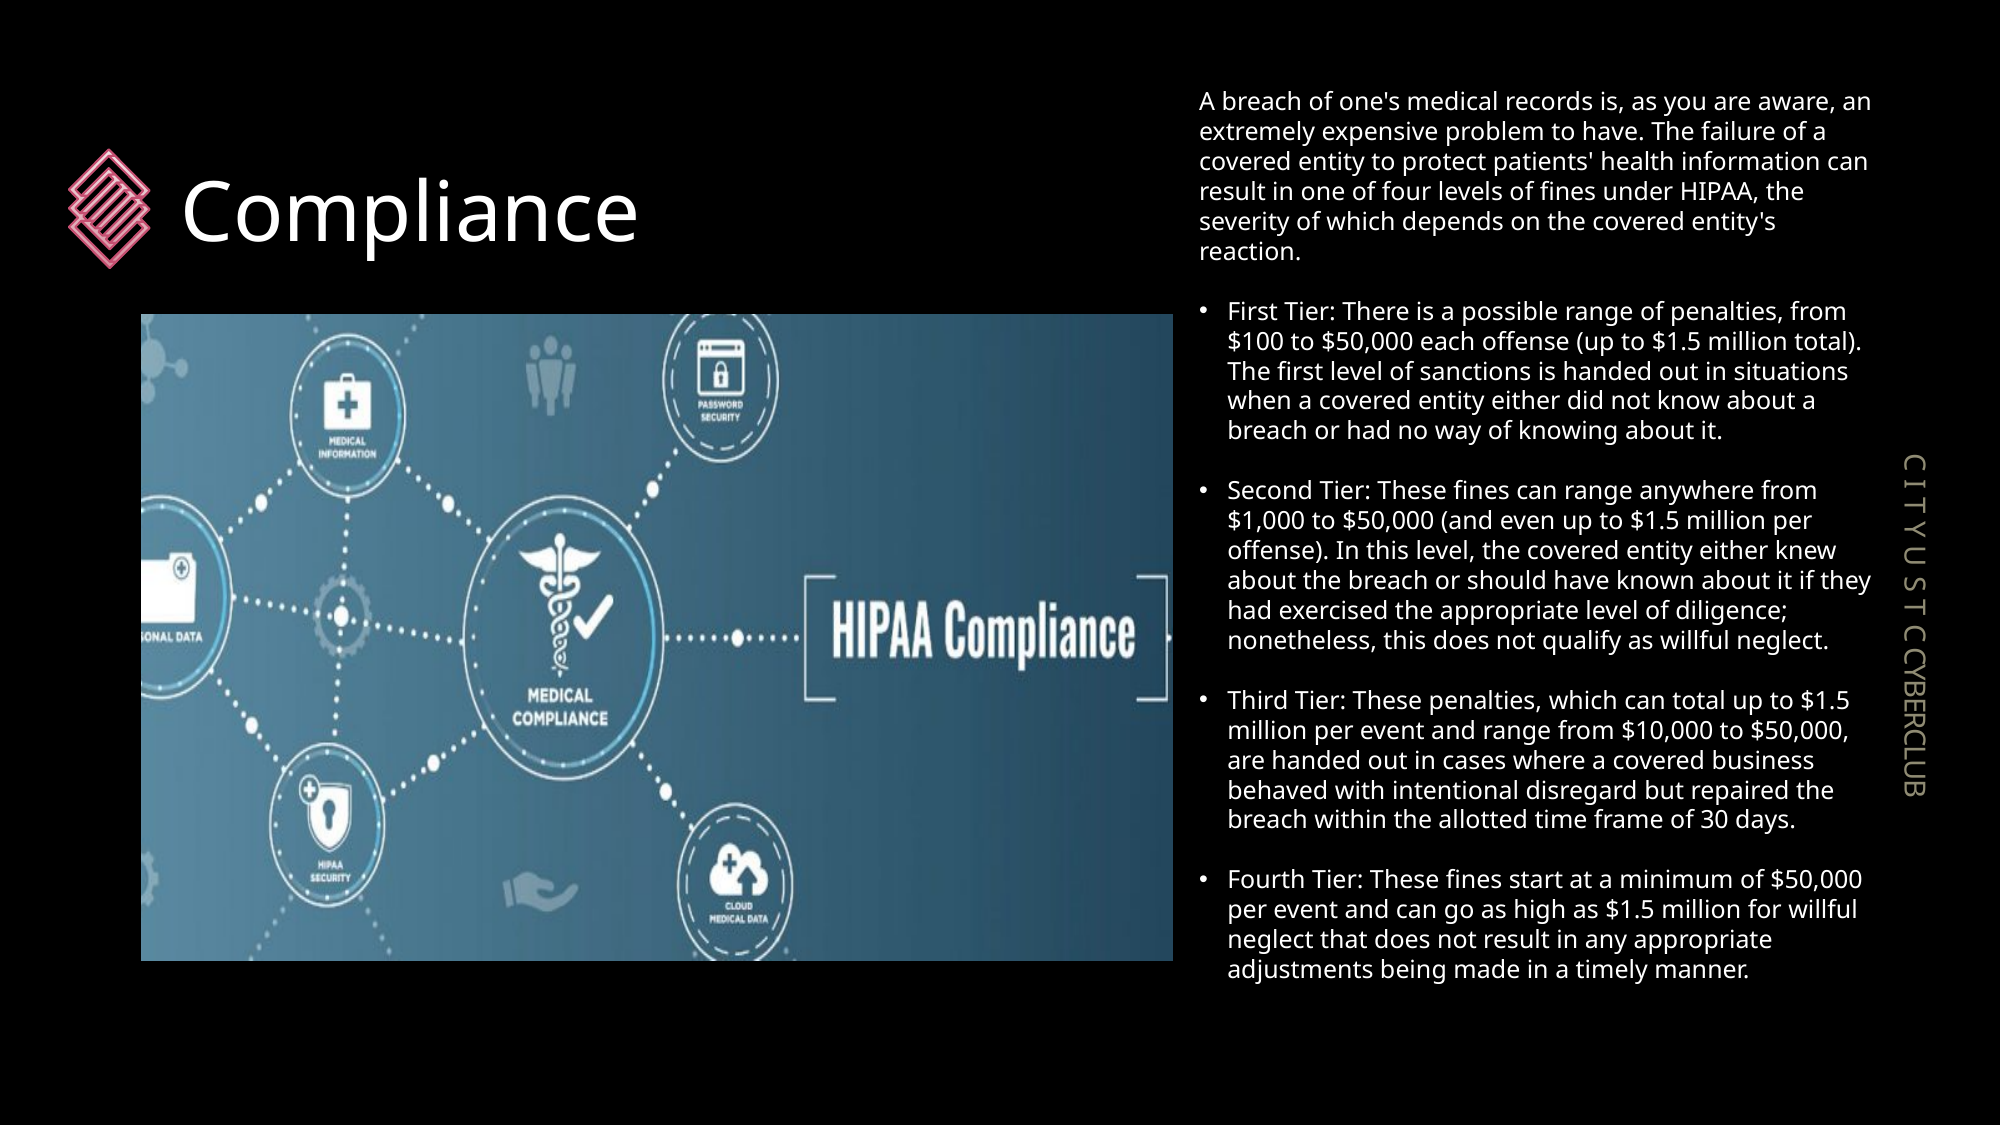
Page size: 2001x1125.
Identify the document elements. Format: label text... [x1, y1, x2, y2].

text_box C I T Y U S T C CYBERCLUB [1897, 451, 1930, 1047]
text_box Compliance [165, 150, 865, 266]
text_box A breach of one's medical records is, as you are aware, an extremely expensive problem to have. The failure of a covered entity to protect patients' health information can result in one of four levels of fines under HIPAA, the severity of which depends on the covered entity's reaction. First Tier: There is a possible range of penalties, from $100 to $50,000 each offense (up to $1.5 million total). The first level of sanctions is handed out in situations when a covered entity either did not know about a breach or had no way of knowing about it. Second Tier: These fines can range anywhere from $1,000 to $50,000 (and even up to $1.5 million per offense). In this level, the covered entity either knew about the breach or should have known about it if they had exercised the appropriate level of diligence; nonetheless, this does not qualify as willful neglect. Third Tier: These penalties, which can total up to $1.5 million per event and range from $10,000 to $50,000, are handed out in cases where a covered business behaved with intentional disregard but repaired the breach within the allotted time frame of 30 days. Fourth Tier: These fines start at a minimum of $50,000 per event and can go as high as $1.5 million for willful neglect that does not result in any appropriate adjustments being made in a timely manner. [1184, 78, 1898, 992]
picture [140, 314, 1174, 961]
